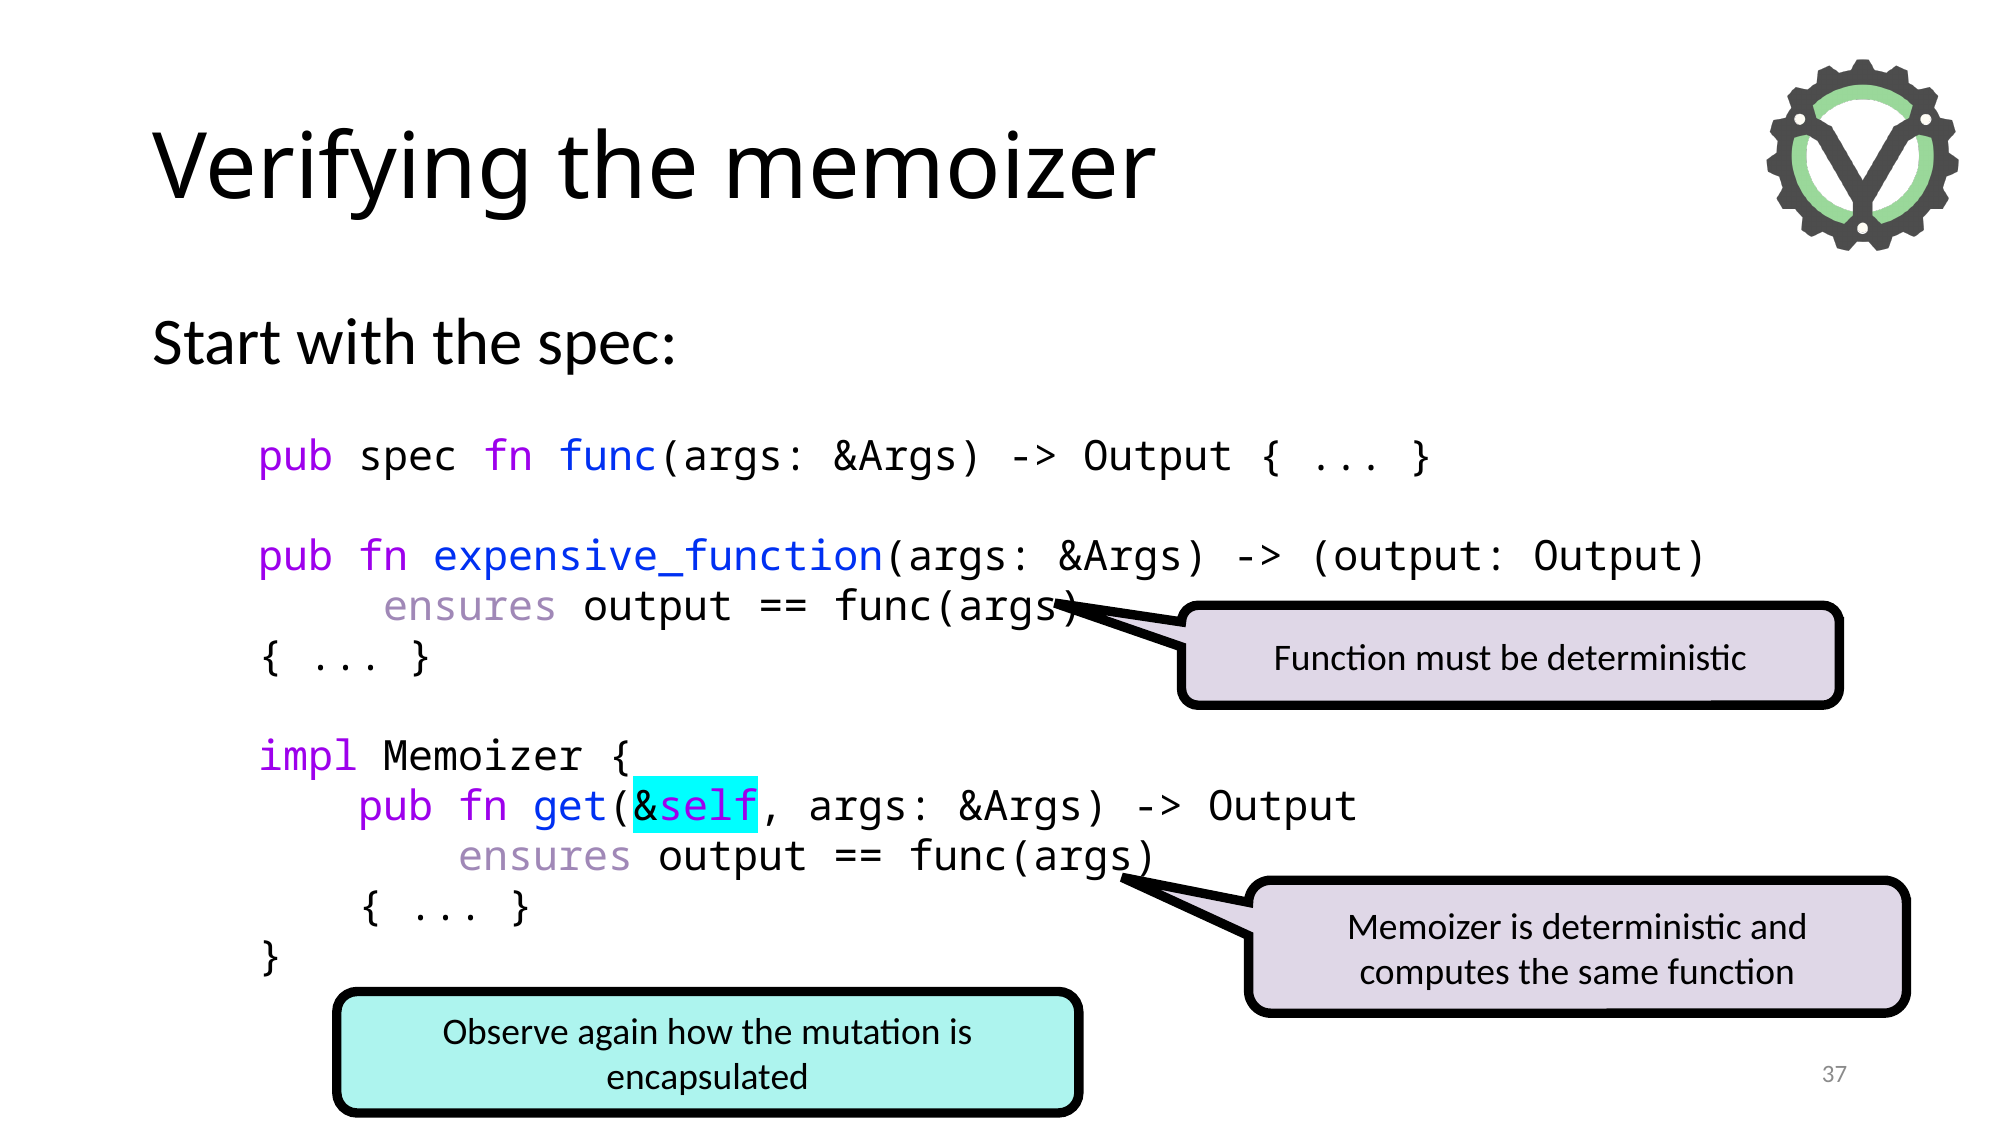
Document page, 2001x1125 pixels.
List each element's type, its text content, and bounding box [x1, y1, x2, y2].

text_box Memoizer is deterministic and computes the same function [1121, 876, 1908, 1015]
slide_number 37 [1412, 1042, 1863, 1103]
list Start with the spec: [137, 299, 1863, 421]
title Verifying the memoizer [137, 59, 1751, 278]
text_box pub spec fn func(args: &Args) -> Output { ... } pub fn expensive_function(args: &Args) -> (output: Output) ensures output == func(args) { ... } impl Memoizer { pub fn get(&self, args: &Args) -> Output ensures output == func(args) { ... } } [243, 421, 1969, 986]
text_box Observe again how the mutation is encapsulated [335, 990, 1080, 1115]
text_box Function must be deterministic [1054, 602, 1841, 707]
picture [1766, 59, 1959, 252]
